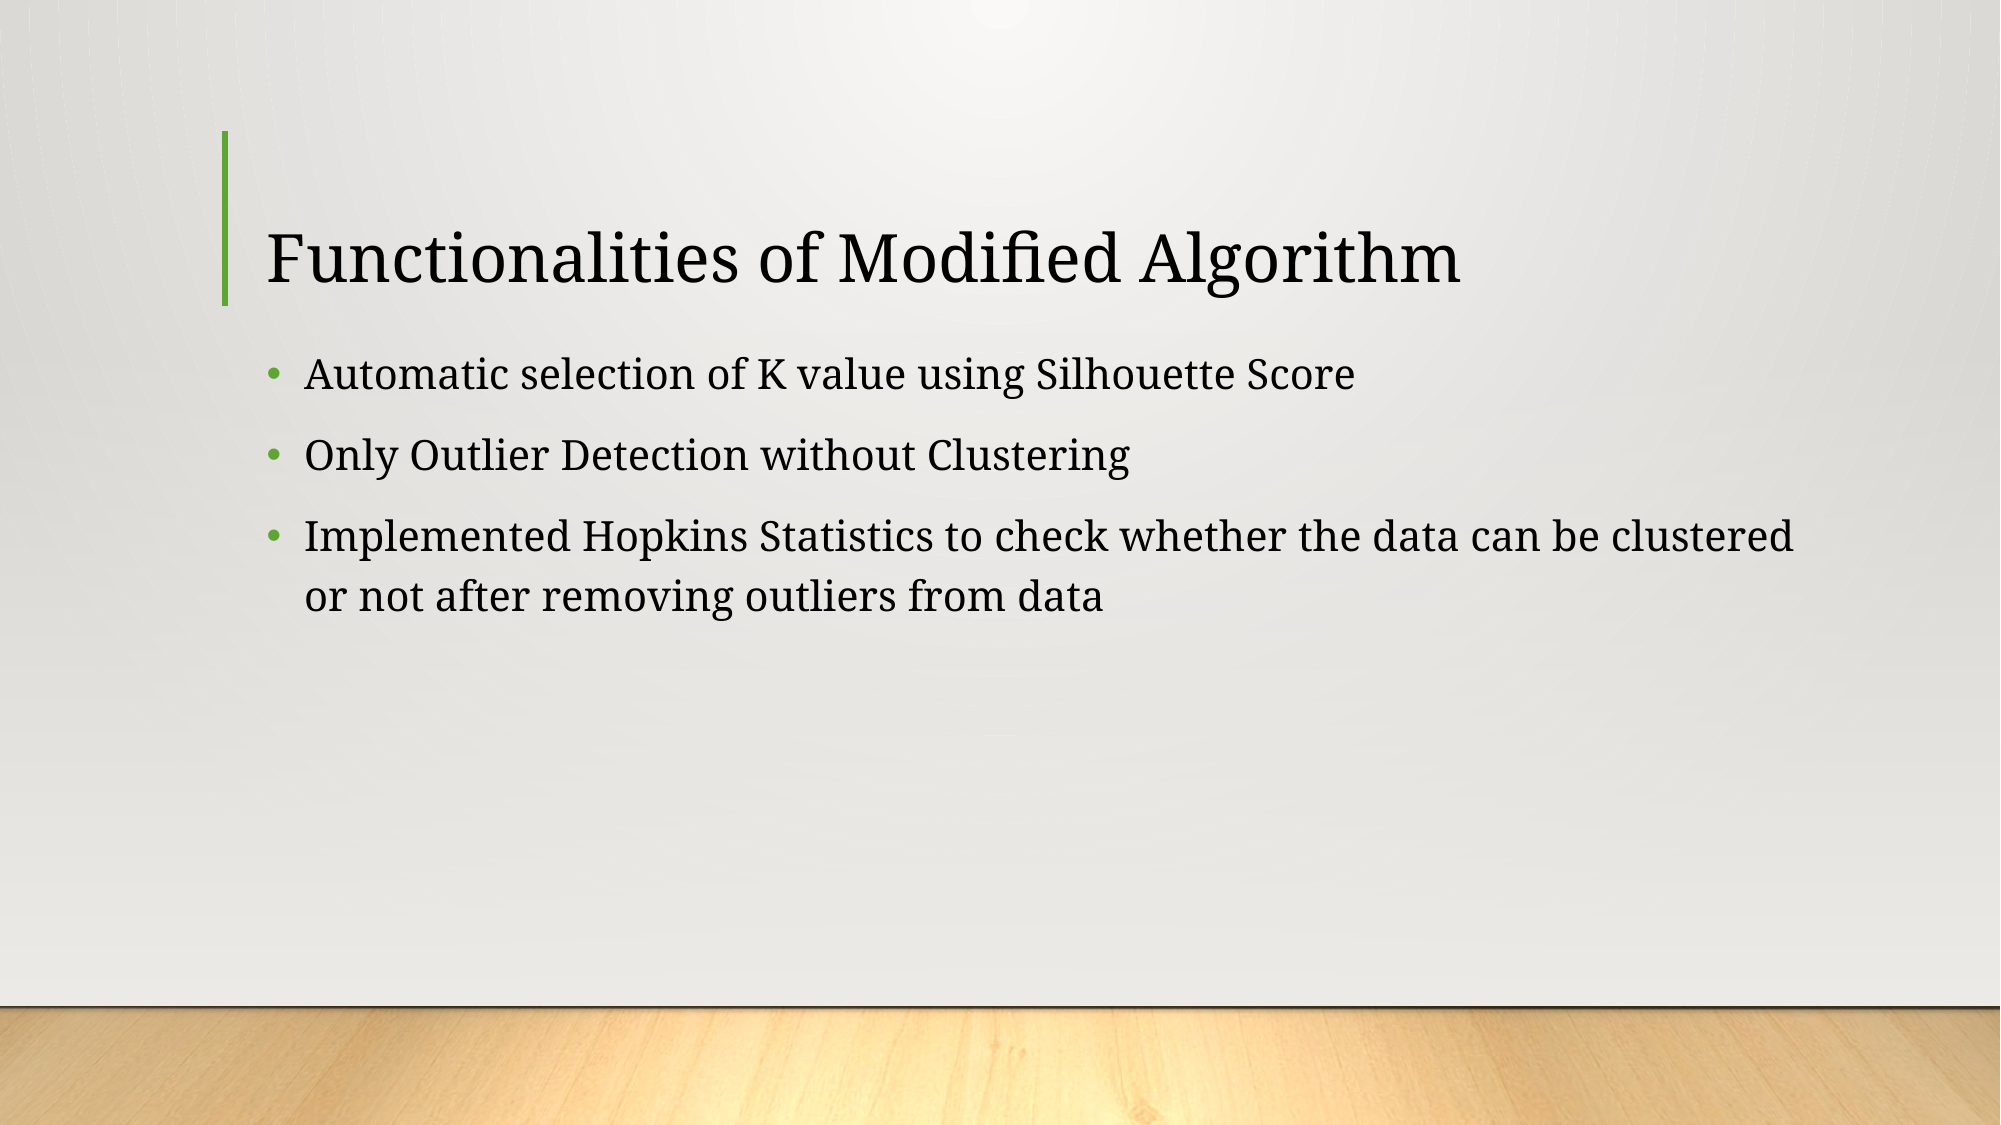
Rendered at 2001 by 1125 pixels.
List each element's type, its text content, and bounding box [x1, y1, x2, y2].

picture [0, 1006, 2000, 1125]
title Functionalities of Modified Algorithm [251, 131, 1814, 305]
list Automatic selection of K value using Silhouette Score Only Outlier Detection without Clustering Implemented Hopkins Statistics to check whether the data can be clustered or not after removing outliers from data [251, 330, 1814, 897]
